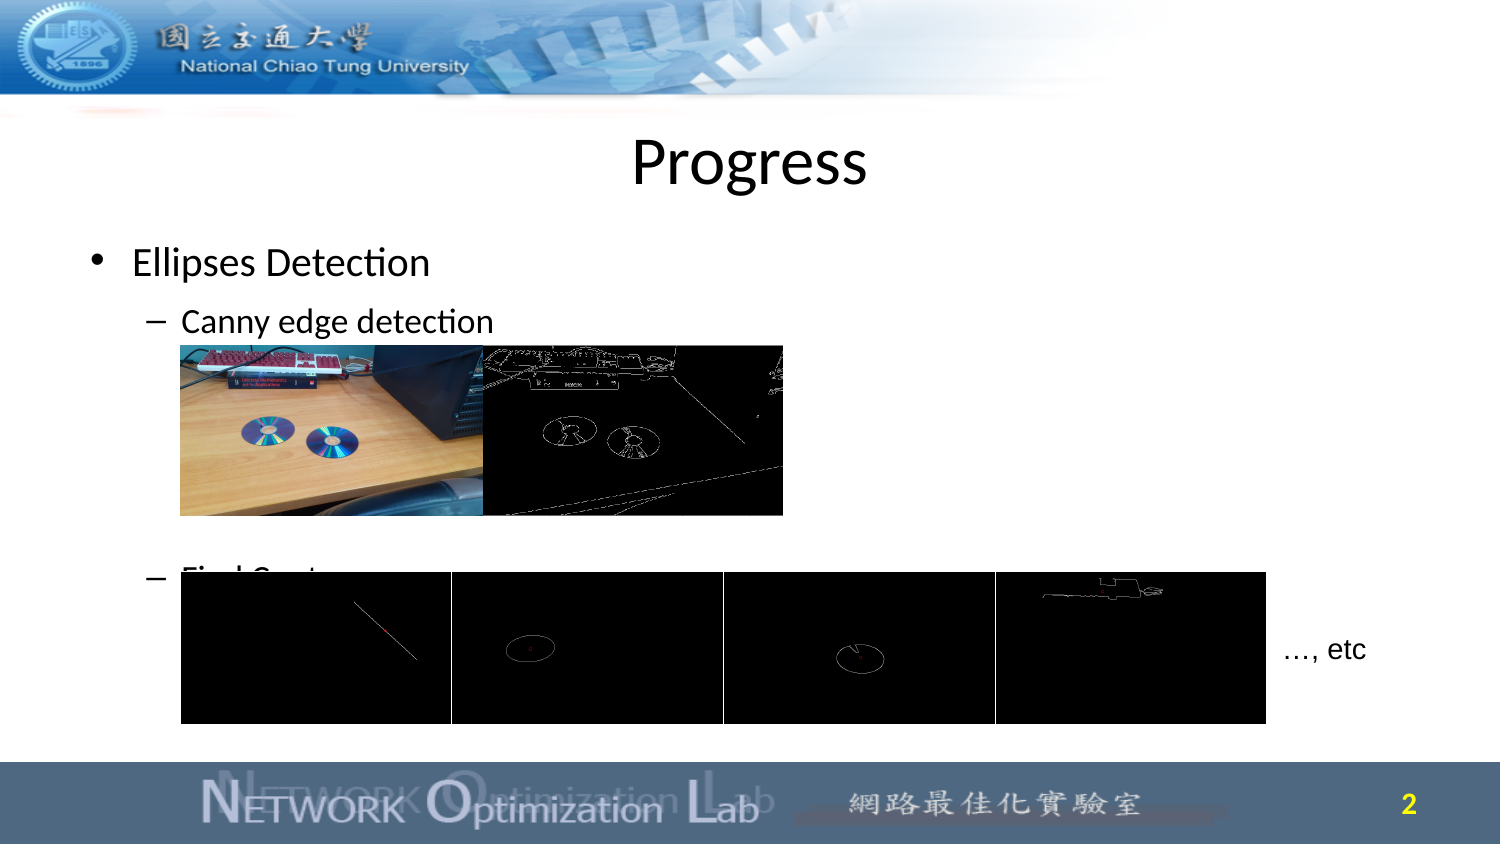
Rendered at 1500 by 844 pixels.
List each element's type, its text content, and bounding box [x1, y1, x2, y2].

text_box …, etc [1273, 622, 1382, 673]
title Progress [75, 96, 1425, 219]
list Ellipses Detection Canny edge detection Find Contours [75, 226, 1425, 754]
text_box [179, 571, 1268, 725]
picture [0, 0, 1500, 762]
